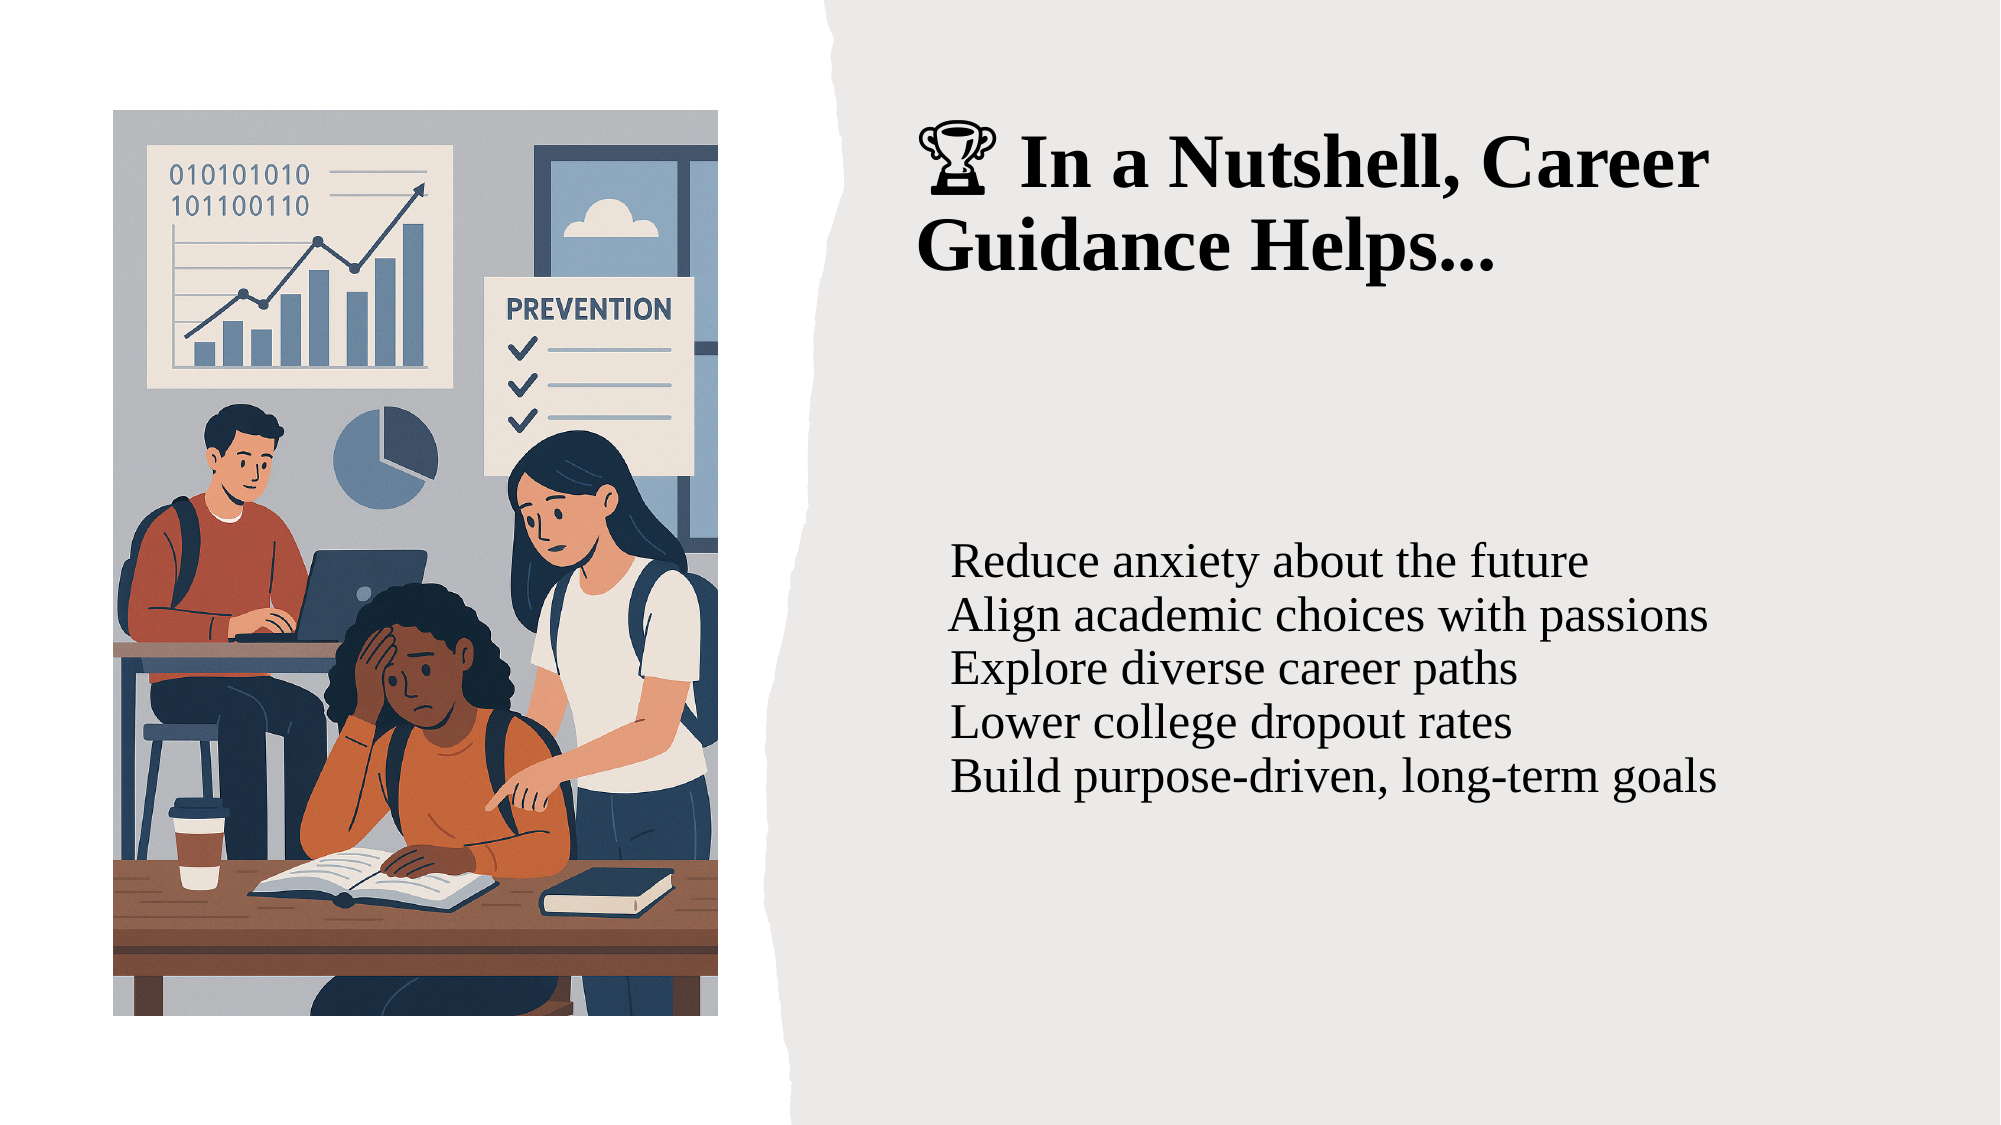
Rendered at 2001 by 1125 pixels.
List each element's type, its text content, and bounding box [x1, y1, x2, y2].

title 🏆 In a Nutshell, Career Guidance Helps... [900, 46, 1957, 363]
text_box [0, 0, 842, 1125]
text_box [761, 0, 2000, 1125]
picture [113, 110, 719, 1017]
list ✅ Reduce anxiety about the future ✅ Align academic choices with passions ✅ Explore diverse career paths ✅ Lower college dropout rates ✅ Build purpose-driven, long-term goals [883, 526, 1872, 1125]
